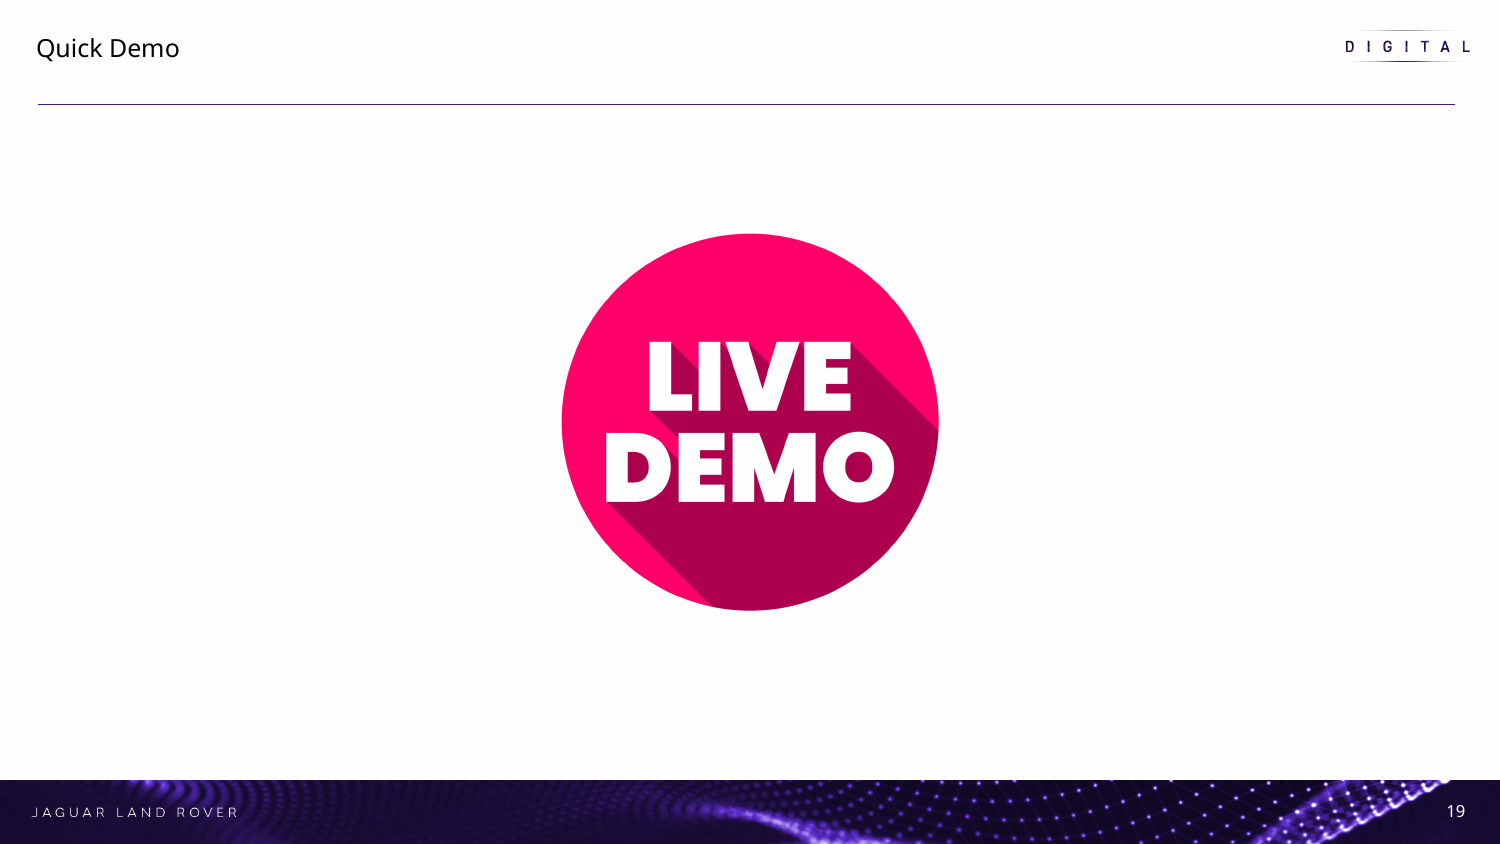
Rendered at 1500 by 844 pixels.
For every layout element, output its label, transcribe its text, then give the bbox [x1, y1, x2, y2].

slide_number 19 [1361, 780, 1481, 844]
list Quick Demo [36, 25, 1321, 56]
picture [0, 0, 1500, 844]
